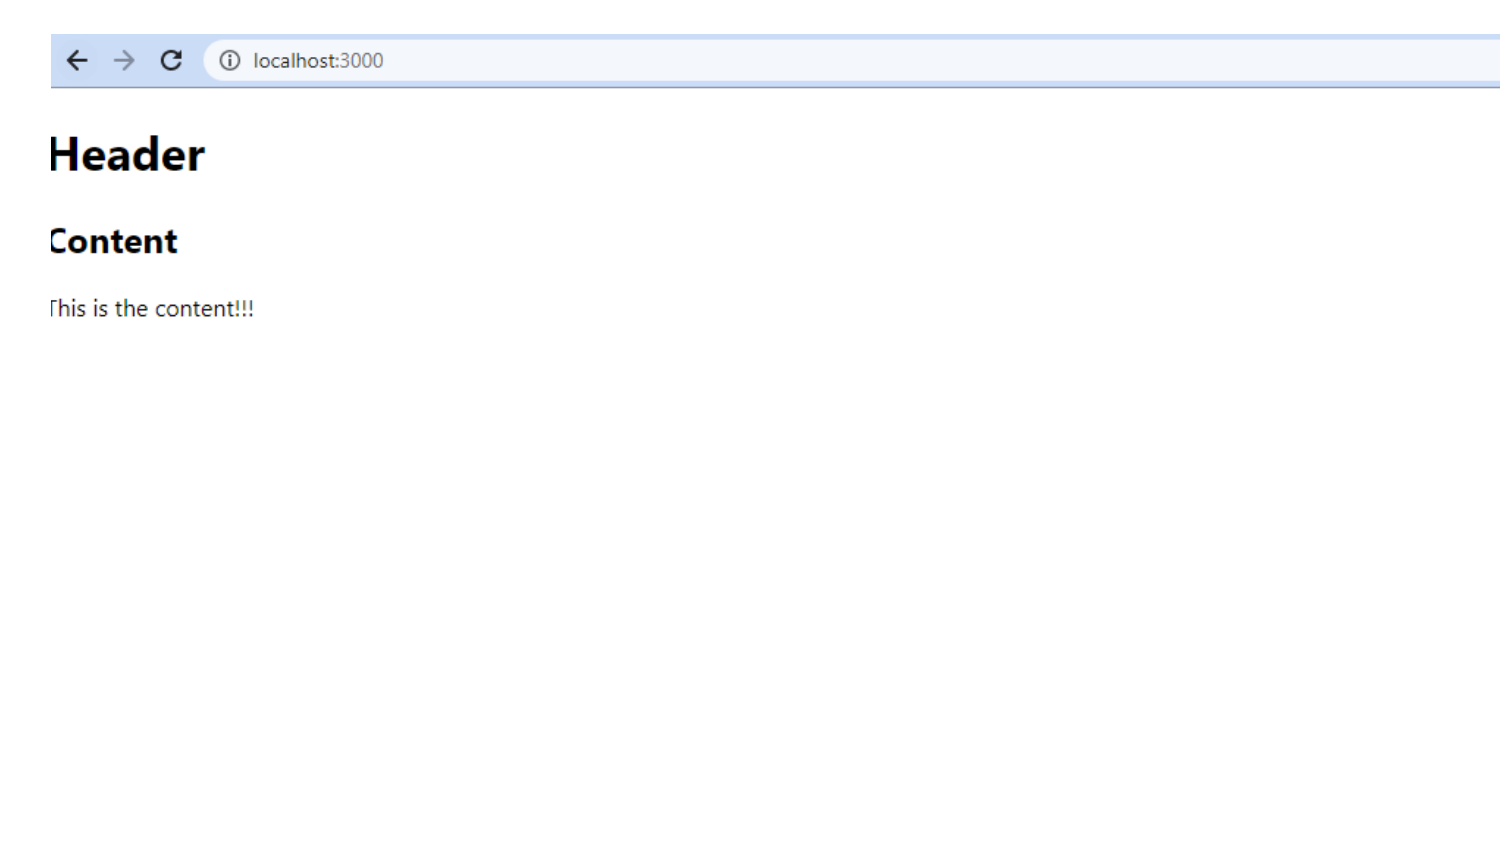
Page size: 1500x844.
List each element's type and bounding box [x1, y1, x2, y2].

picture [50, 34, 1500, 586]
